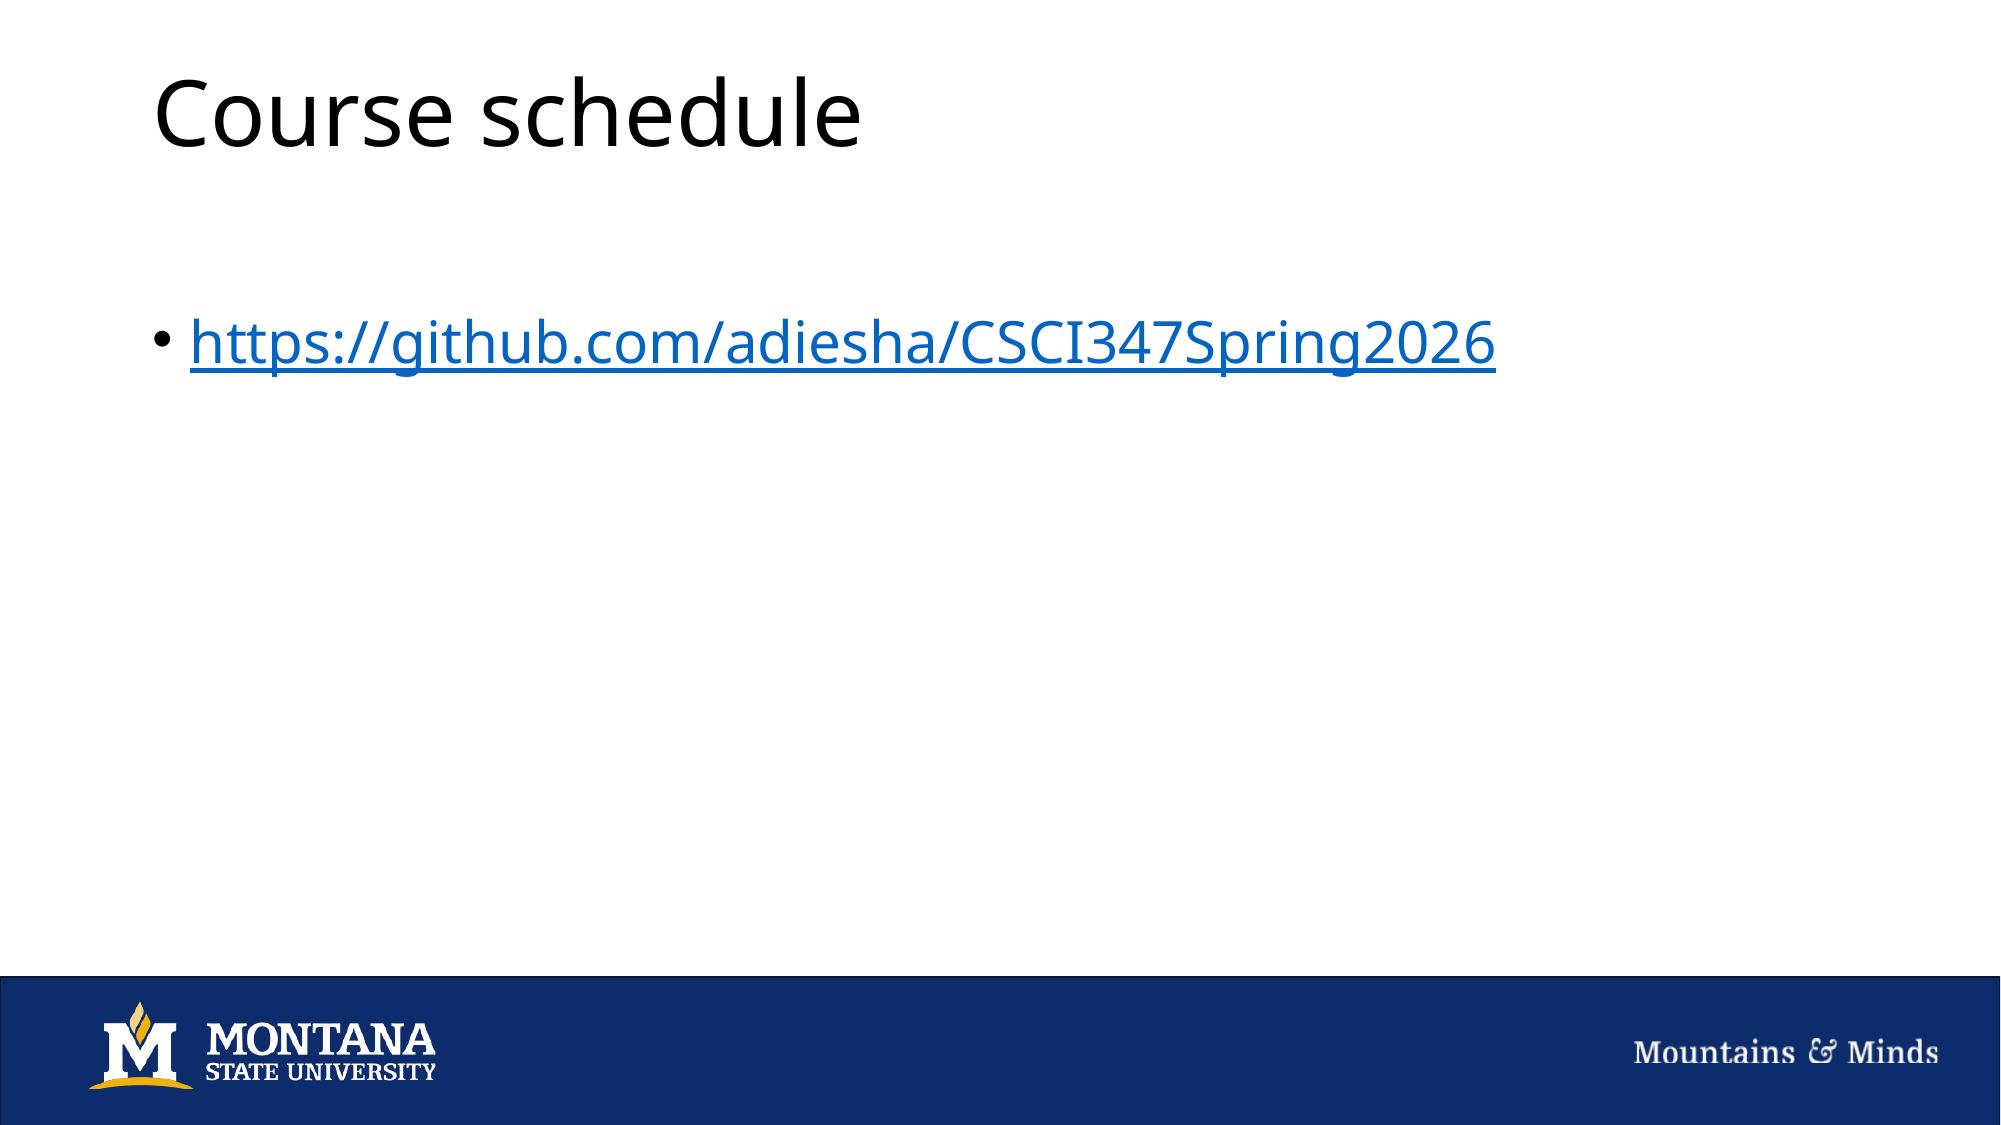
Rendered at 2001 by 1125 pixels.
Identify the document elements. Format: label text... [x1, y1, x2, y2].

title Course schedule [137, 59, 1863, 278]
list https://github.com/adiesha/CSCI347Spring2026 [137, 299, 1863, 1014]
